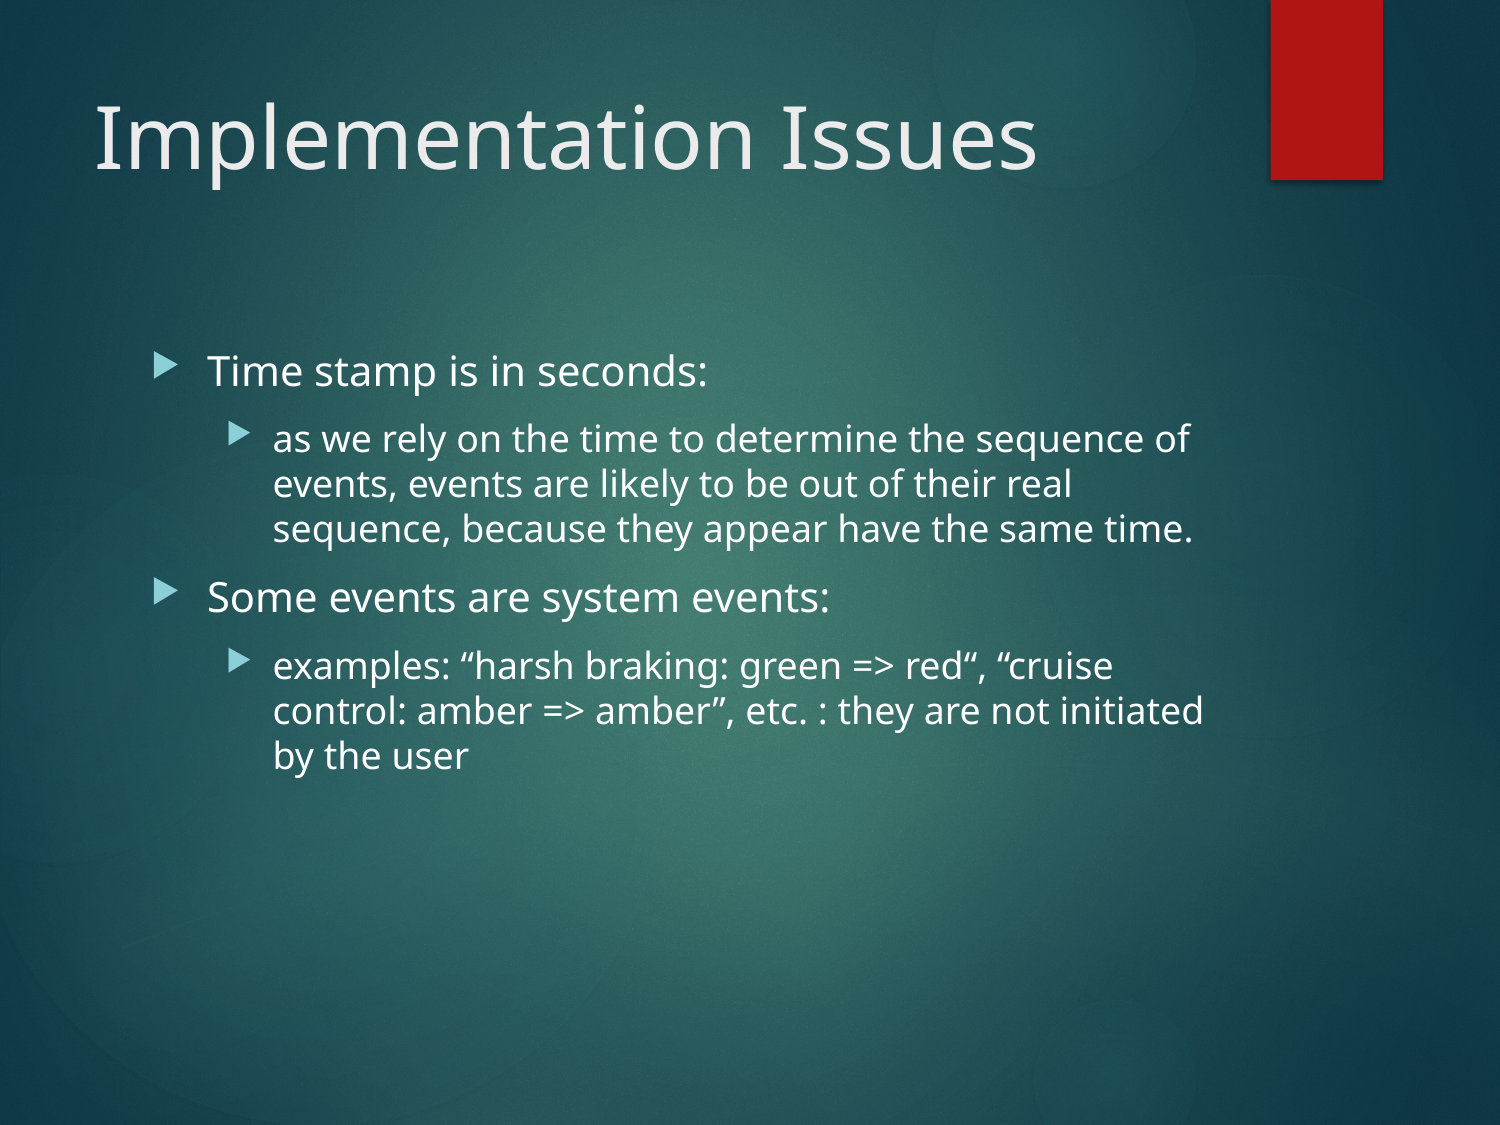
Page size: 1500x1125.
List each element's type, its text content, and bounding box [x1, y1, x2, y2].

title Implementation Issues [79, 74, 1237, 304]
list Time stamp is in seconds: as we rely on the time to determine the sequence of events, events are likely to be out of their real sequence, because they appear have the same time. Some events are system events: examples: “harsh braking: green => red“, “cruise control: amber => amber”, etc. : they are not initiated by the user [135, 336, 1237, 1025]
